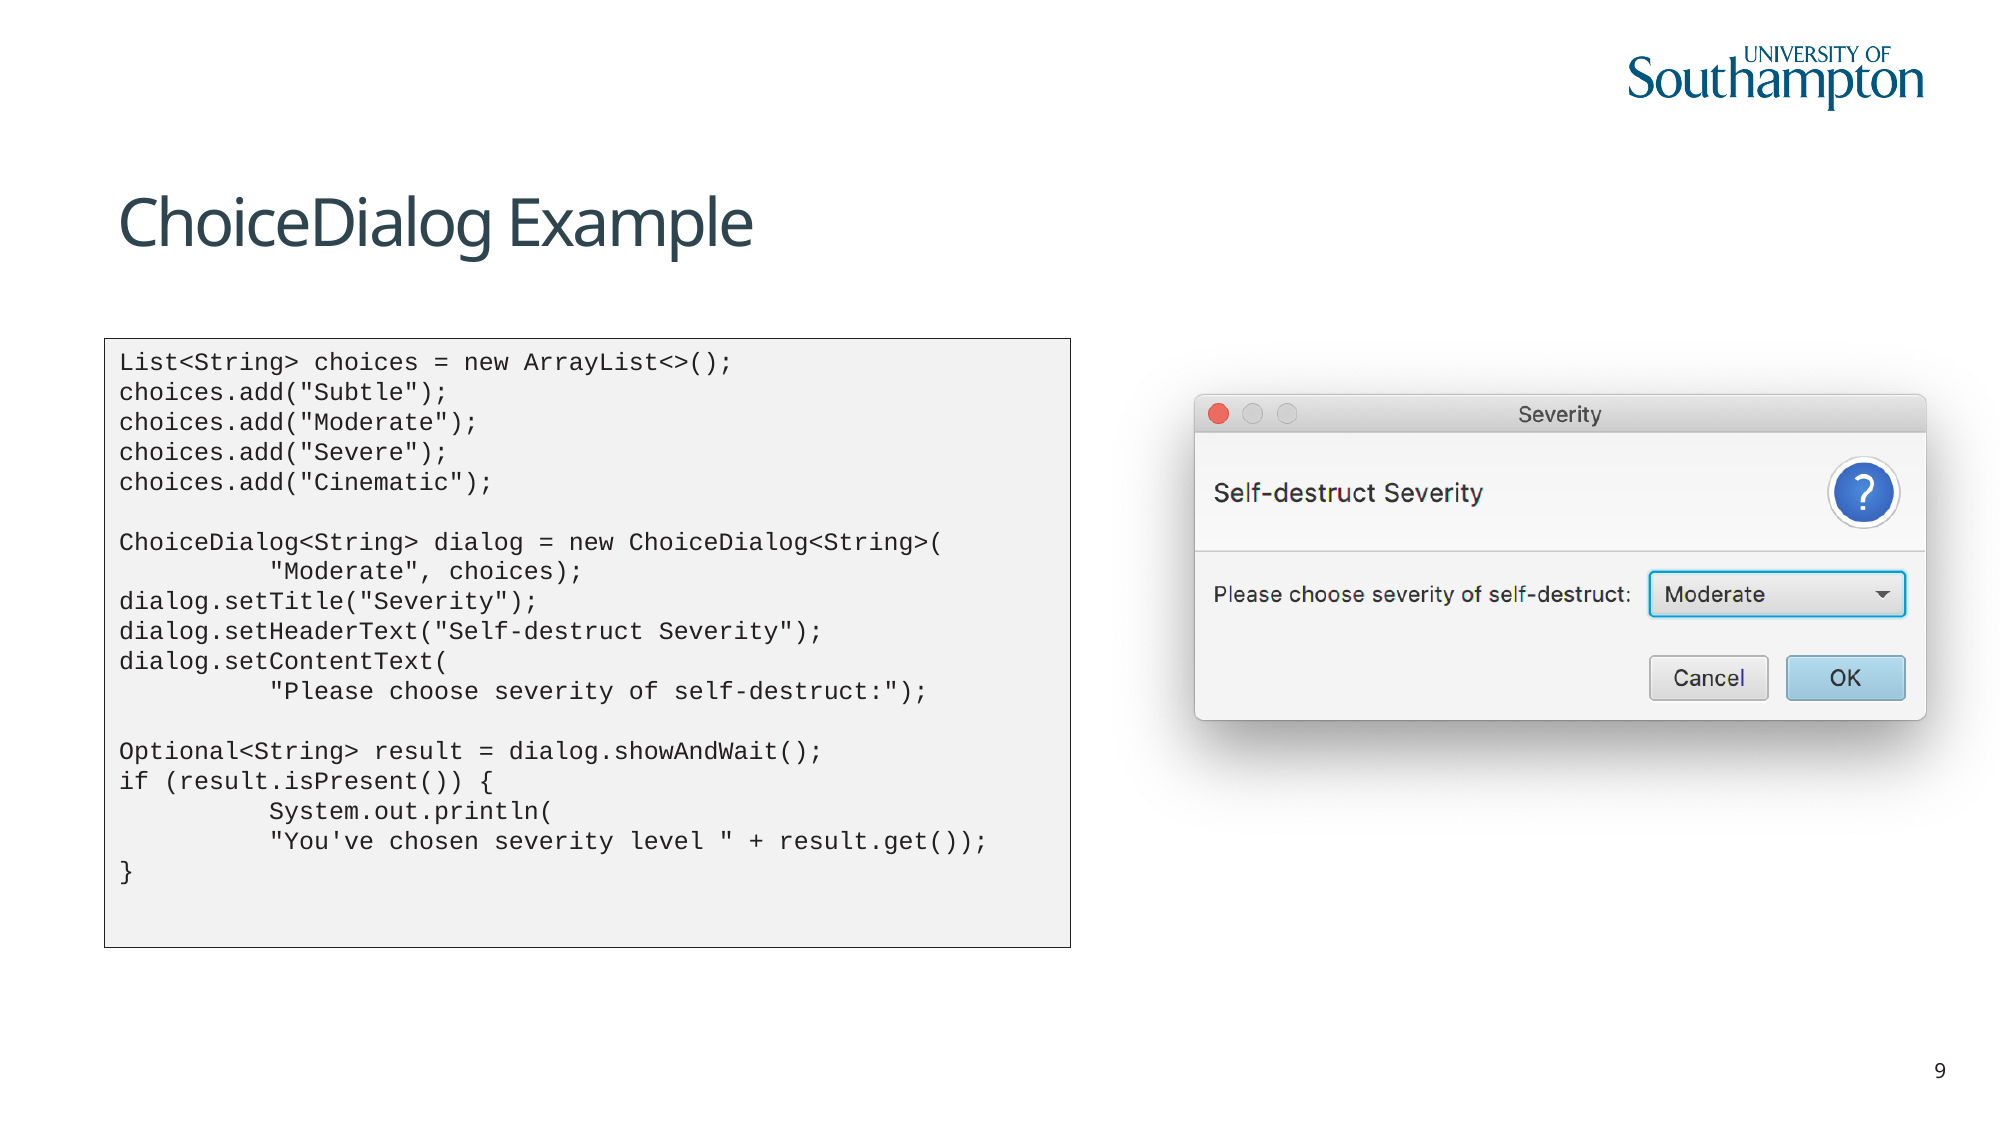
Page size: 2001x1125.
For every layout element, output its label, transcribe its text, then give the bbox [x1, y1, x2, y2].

picture [1869, 48, 1877, 60]
picture [1629, 46, 1924, 111]
text_box List<String> choices = new ArrayList<>(); choices.add("Subtle"); choices.add("Moderate"); choices.add("Severe"); choices.add("Cinematic"); ChoiceDialog<String> dialog = new ChoiceDialog<String>( "Moderate", choices); dialog.setTitle("Severity"); dialog.setHeaderText("Self-destruct Severity"); dialog.setContentText( "Please choose severity of self-destruct:"); Optional<String> result = dialog.showAndWait(); if (result.isPresent()) { System.out.println( "You've chosen severity level " + result.get()); } [104, 338, 1071, 948]
picture [1629, 71, 1648, 95]
picture [1100, 337, 2000, 859]
title ChoiceDialog Example [102, 113, 1882, 268]
